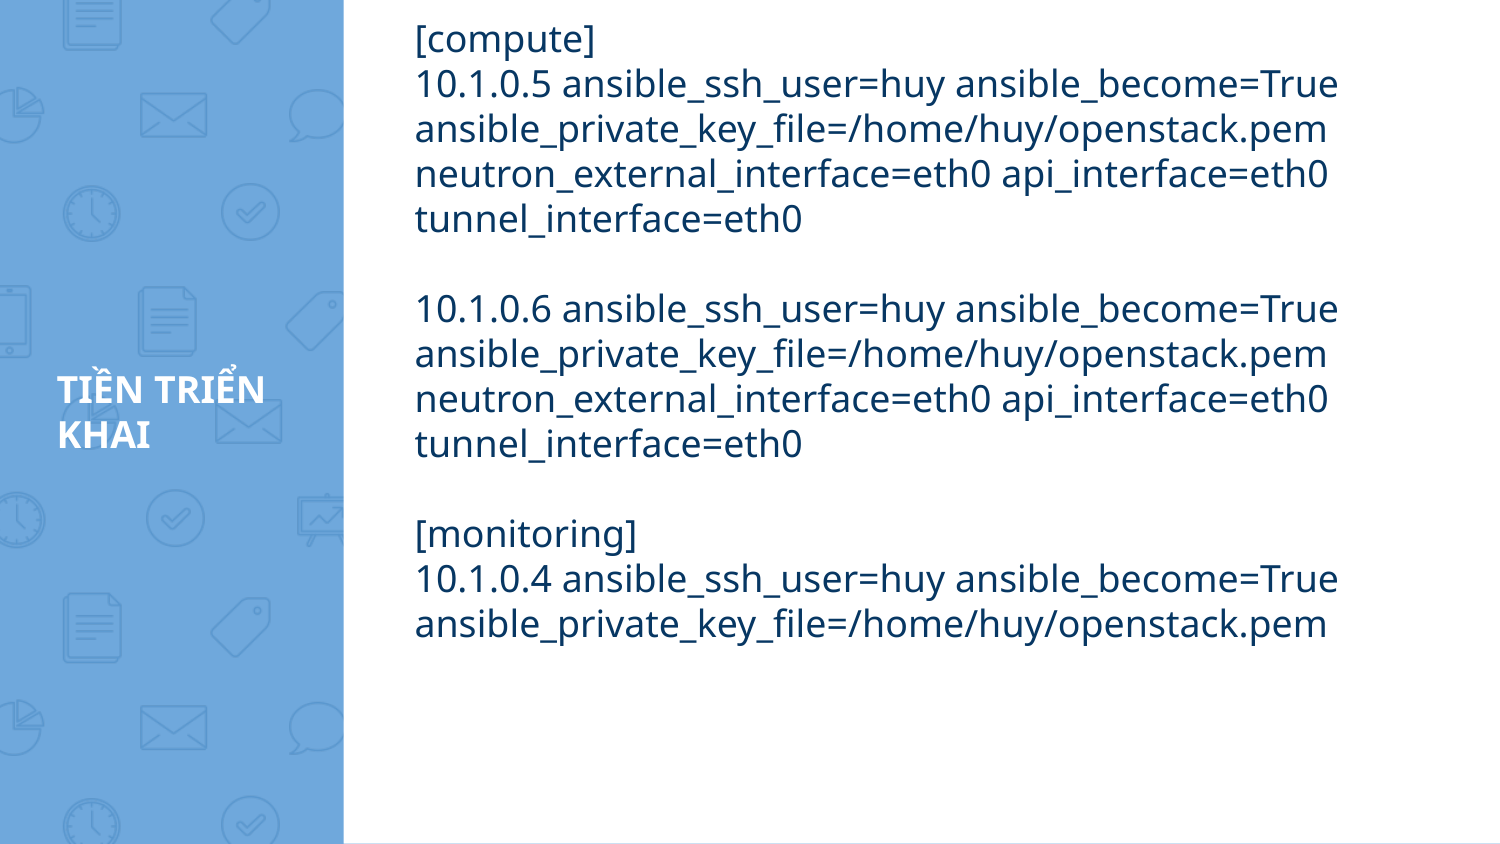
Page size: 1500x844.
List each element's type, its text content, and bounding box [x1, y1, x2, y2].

title TIỀN TRIỂN KHAI [41, 351, 323, 493]
list [compute] 10.1.0.5 ansible_ssh_user=huy ansible_become=True ansible_private_key_file=/home/huy/openstack.pem neutron_external_interface=eth0 api_interface=eth0 tunnel_interface=eth0 10.1.0.6 ansible_ssh_user=huy ansible_become=True ansible_private_key_file=/home/huy/openstack.pem neutron_external_interface=eth0 api_interface=eth0 tunnel_interface=eth0 [monitoring] 10.1.0.4 ansible_ssh_user=huy ansible_become=True ansible_private_key_file=/home/huy/openstack.pem [362, 0, 1500, 844]
